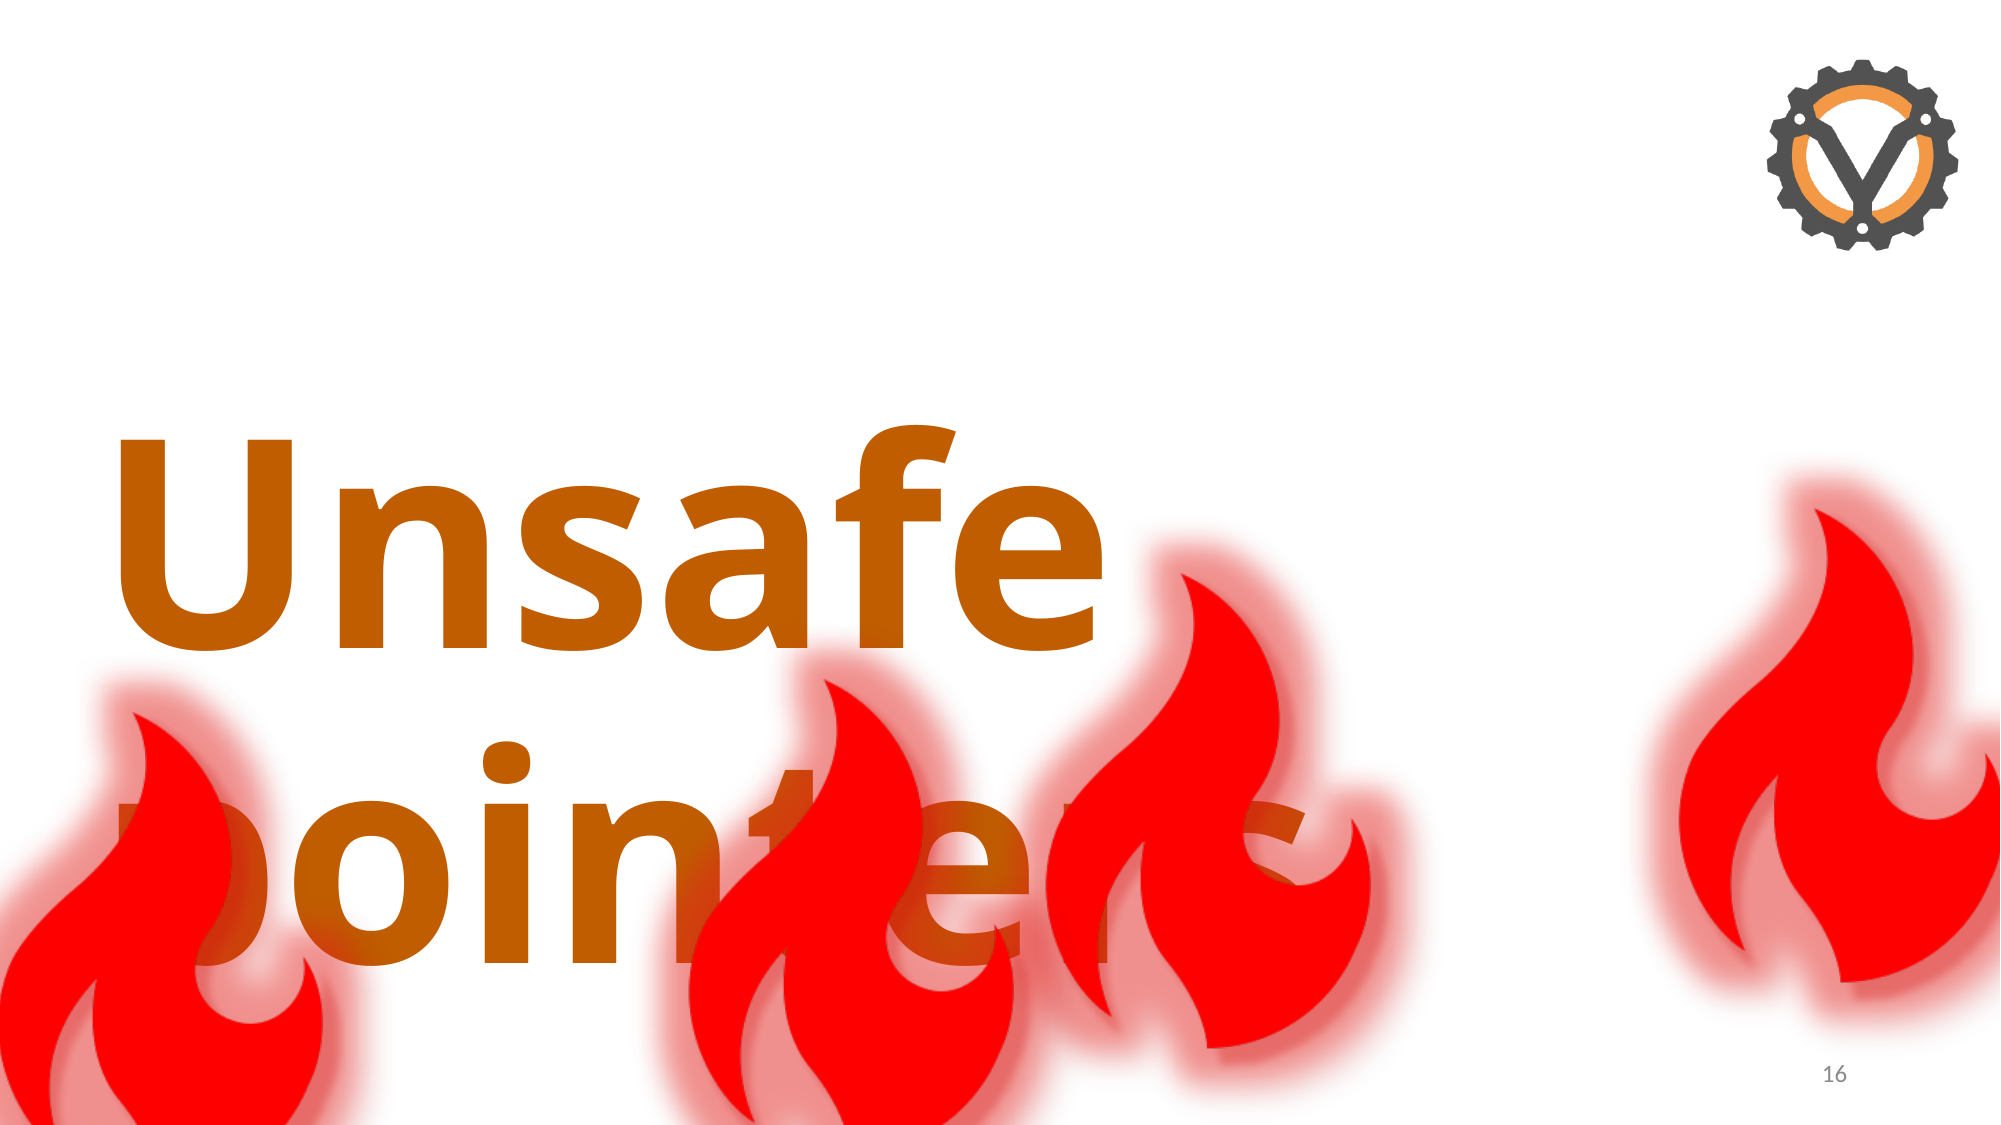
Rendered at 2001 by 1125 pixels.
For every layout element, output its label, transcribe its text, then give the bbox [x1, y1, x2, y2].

picture [587, 546, 1473, 1125]
slide_number 16 [1536, 1067, 1863, 1103]
picture [1766, 59, 1959, 252]
list Unsafe pointers [81, 388, 1807, 1103]
picture [0, 685, 425, 1125]
picture [1577, 481, 2000, 1010]
